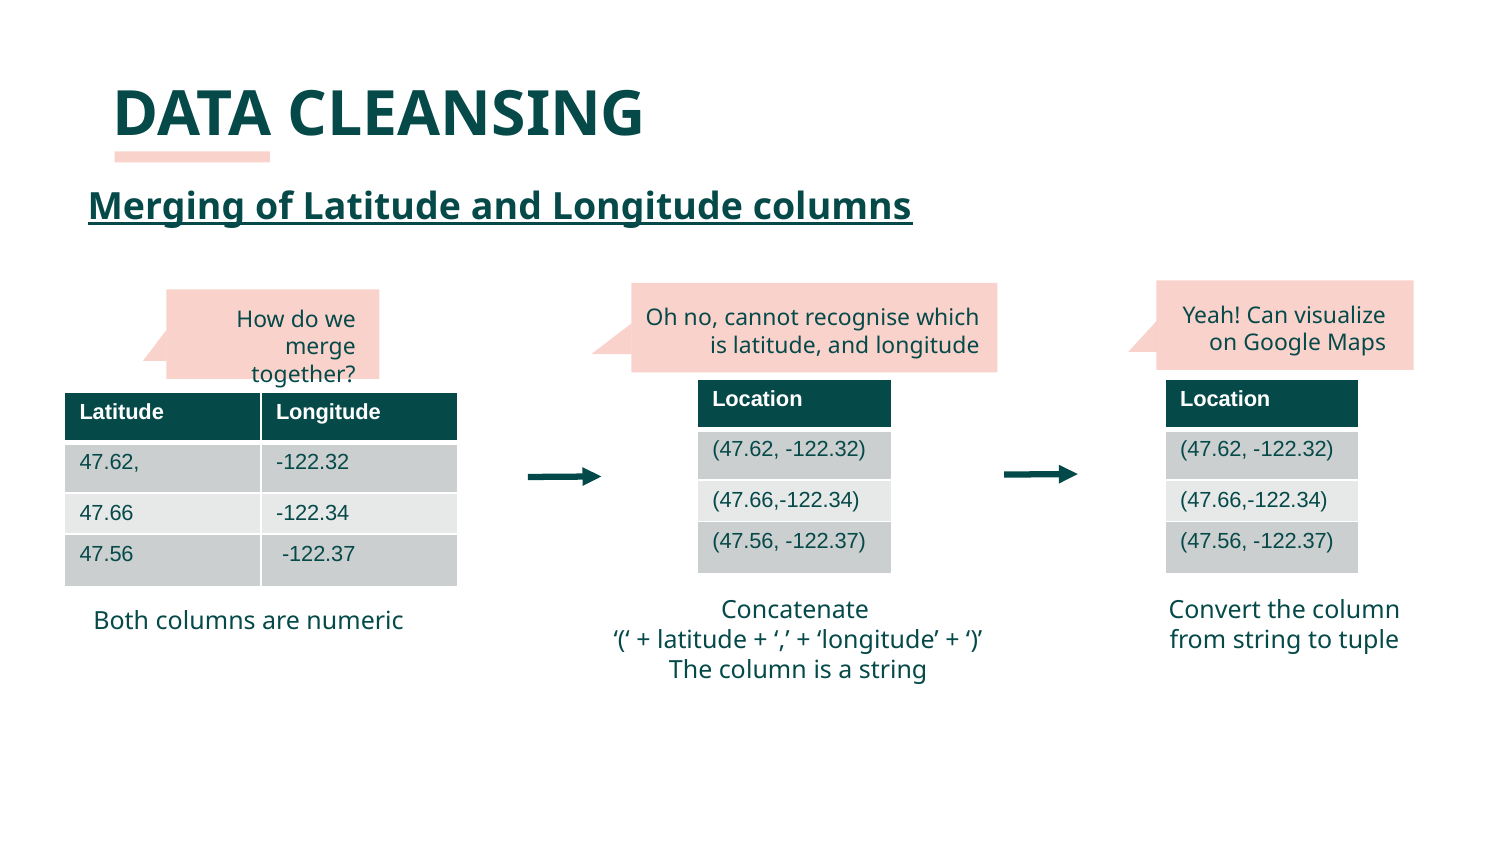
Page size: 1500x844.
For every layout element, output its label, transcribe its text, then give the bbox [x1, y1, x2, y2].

table_cell 47.62, [65, 445, 260, 492]
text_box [590, 282, 998, 373]
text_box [1128, 280, 1414, 371]
table_cell -122.32 [262, 445, 457, 492]
table_header Latitude [65, 393, 260, 440]
text_box [114, 151, 270, 163]
table_header Location [1166, 380, 1358, 427]
table_cell 47.66 [65, 494, 260, 533]
table_cell (47.66,-122.34) [698, 481, 891, 521]
table_header Longitude [262, 393, 457, 440]
table_header Location [698, 382, 891, 427]
text_box Merging of Latitude and Longitude columns [72, 166, 964, 315]
table_cell (47.56, -122.37) [698, 522, 891, 573]
table_cell (47.62, -122.32) [1166, 432, 1358, 479]
table_cell -122.37 [262, 535, 457, 586]
text_box Convert the column from string to tuple [1141, 586, 1428, 661]
text_box Both columns are numeric [78, 596, 489, 642]
table_cell (47.56, -122.37) [1166, 522, 1358, 573]
table_cell -122.34 [262, 494, 457, 533]
table_cell (47.62, -122.32) [698, 432, 891, 479]
table_cell 47.56 [65, 535, 260, 586]
text_box Concatenate ‘(‘ + latitude + ‘,’ + ‘longitude’ + ‘)’ The column is a string [519, 586, 1078, 691]
title DATA CLEANSING [97, 58, 1496, 153]
table_cell (47.66,-122.34) [1166, 481, 1358, 521]
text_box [142, 289, 380, 380]
